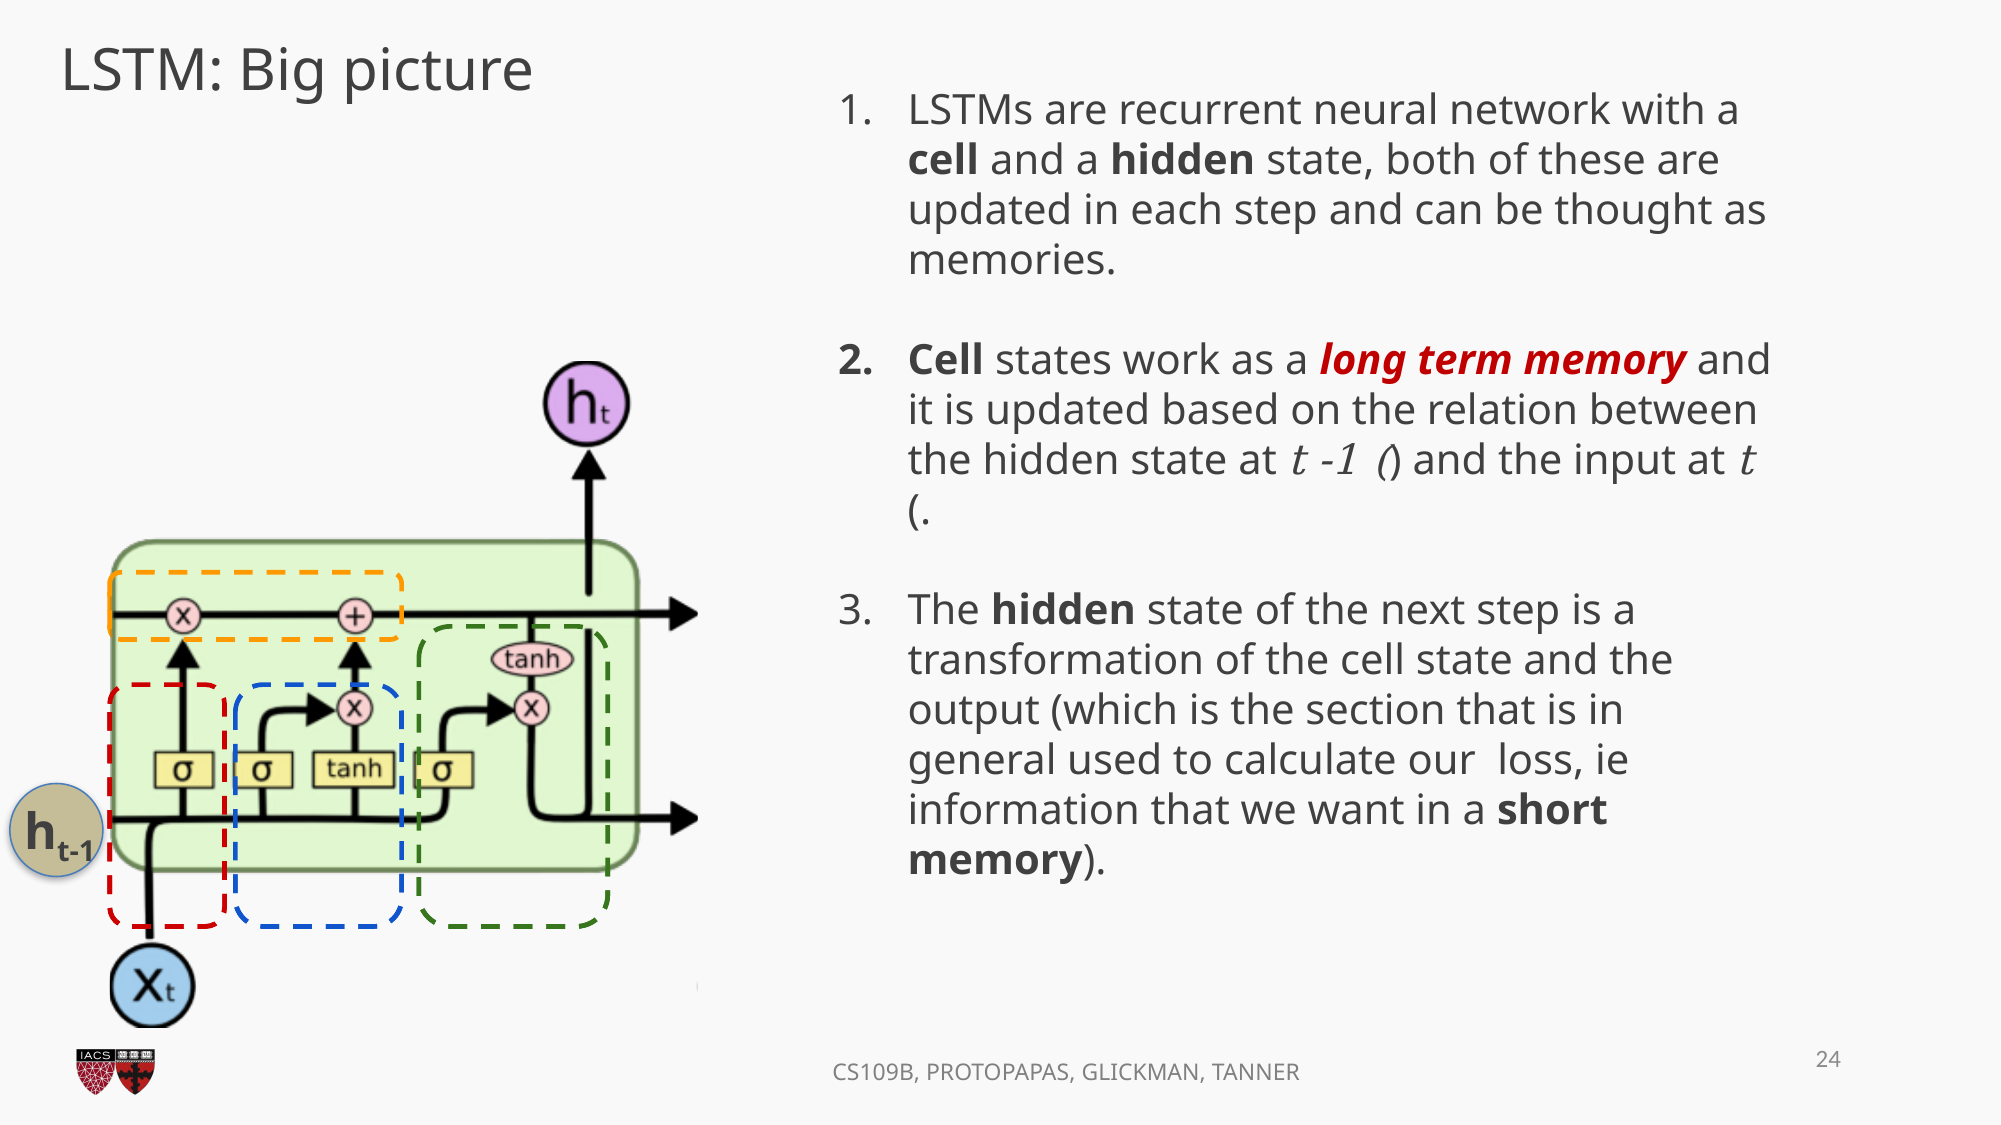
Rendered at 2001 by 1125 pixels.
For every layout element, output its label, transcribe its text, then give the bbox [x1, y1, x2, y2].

picture [75, 1049, 155, 1095]
slide_number 24 [1389, 1027, 1857, 1088]
text_box ht-1 [9, 792, 103, 876]
picture [109, 360, 698, 1029]
text_box [28, 782, 85, 792]
text_box LSTM: Big picture [40, 12, 1967, 190]
